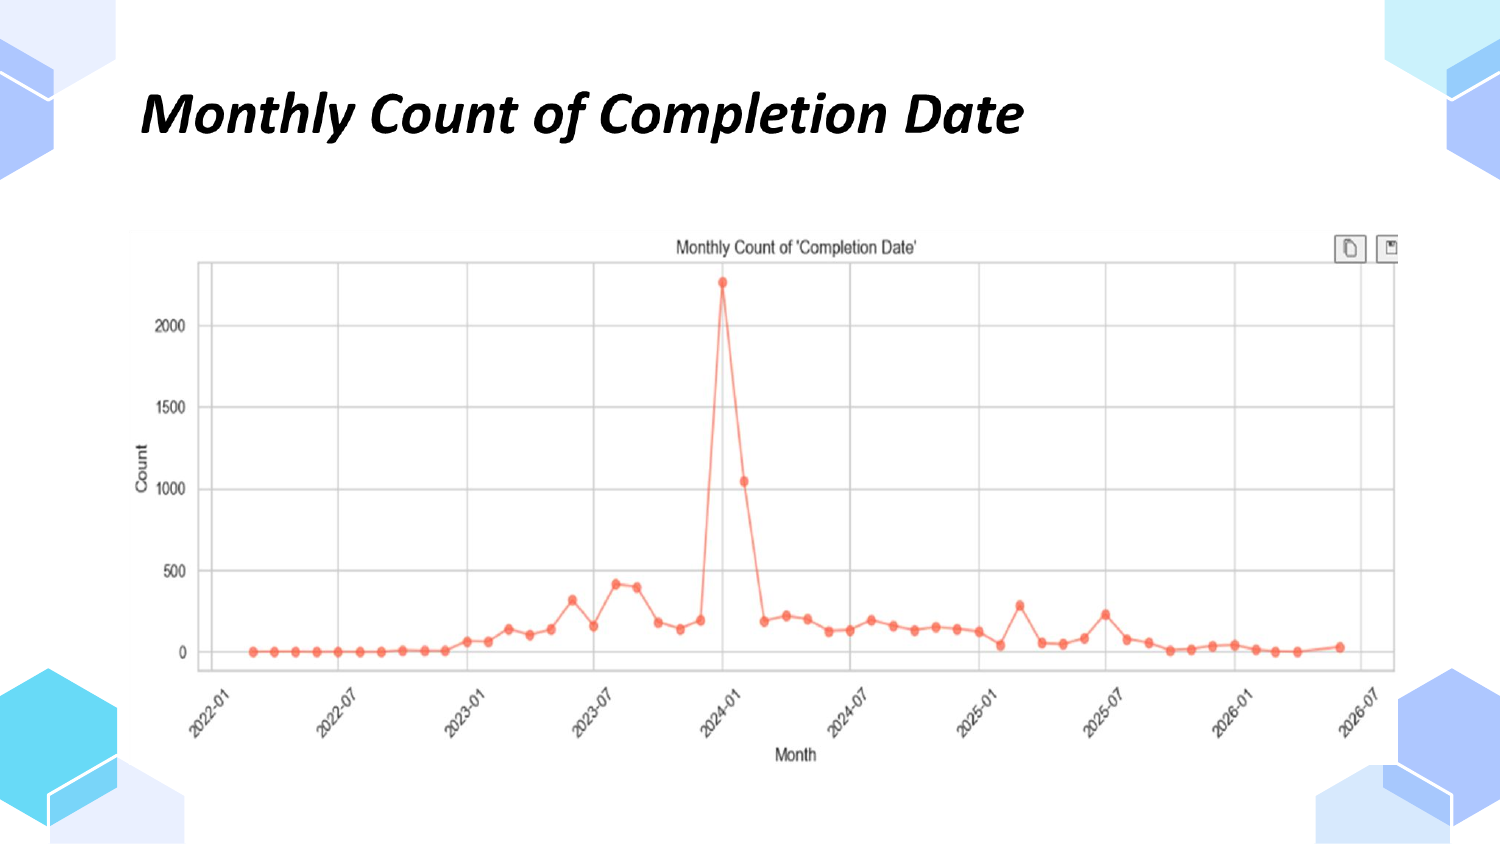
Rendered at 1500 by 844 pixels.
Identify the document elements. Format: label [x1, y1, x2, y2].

picture [101, 56, 1399, 765]
